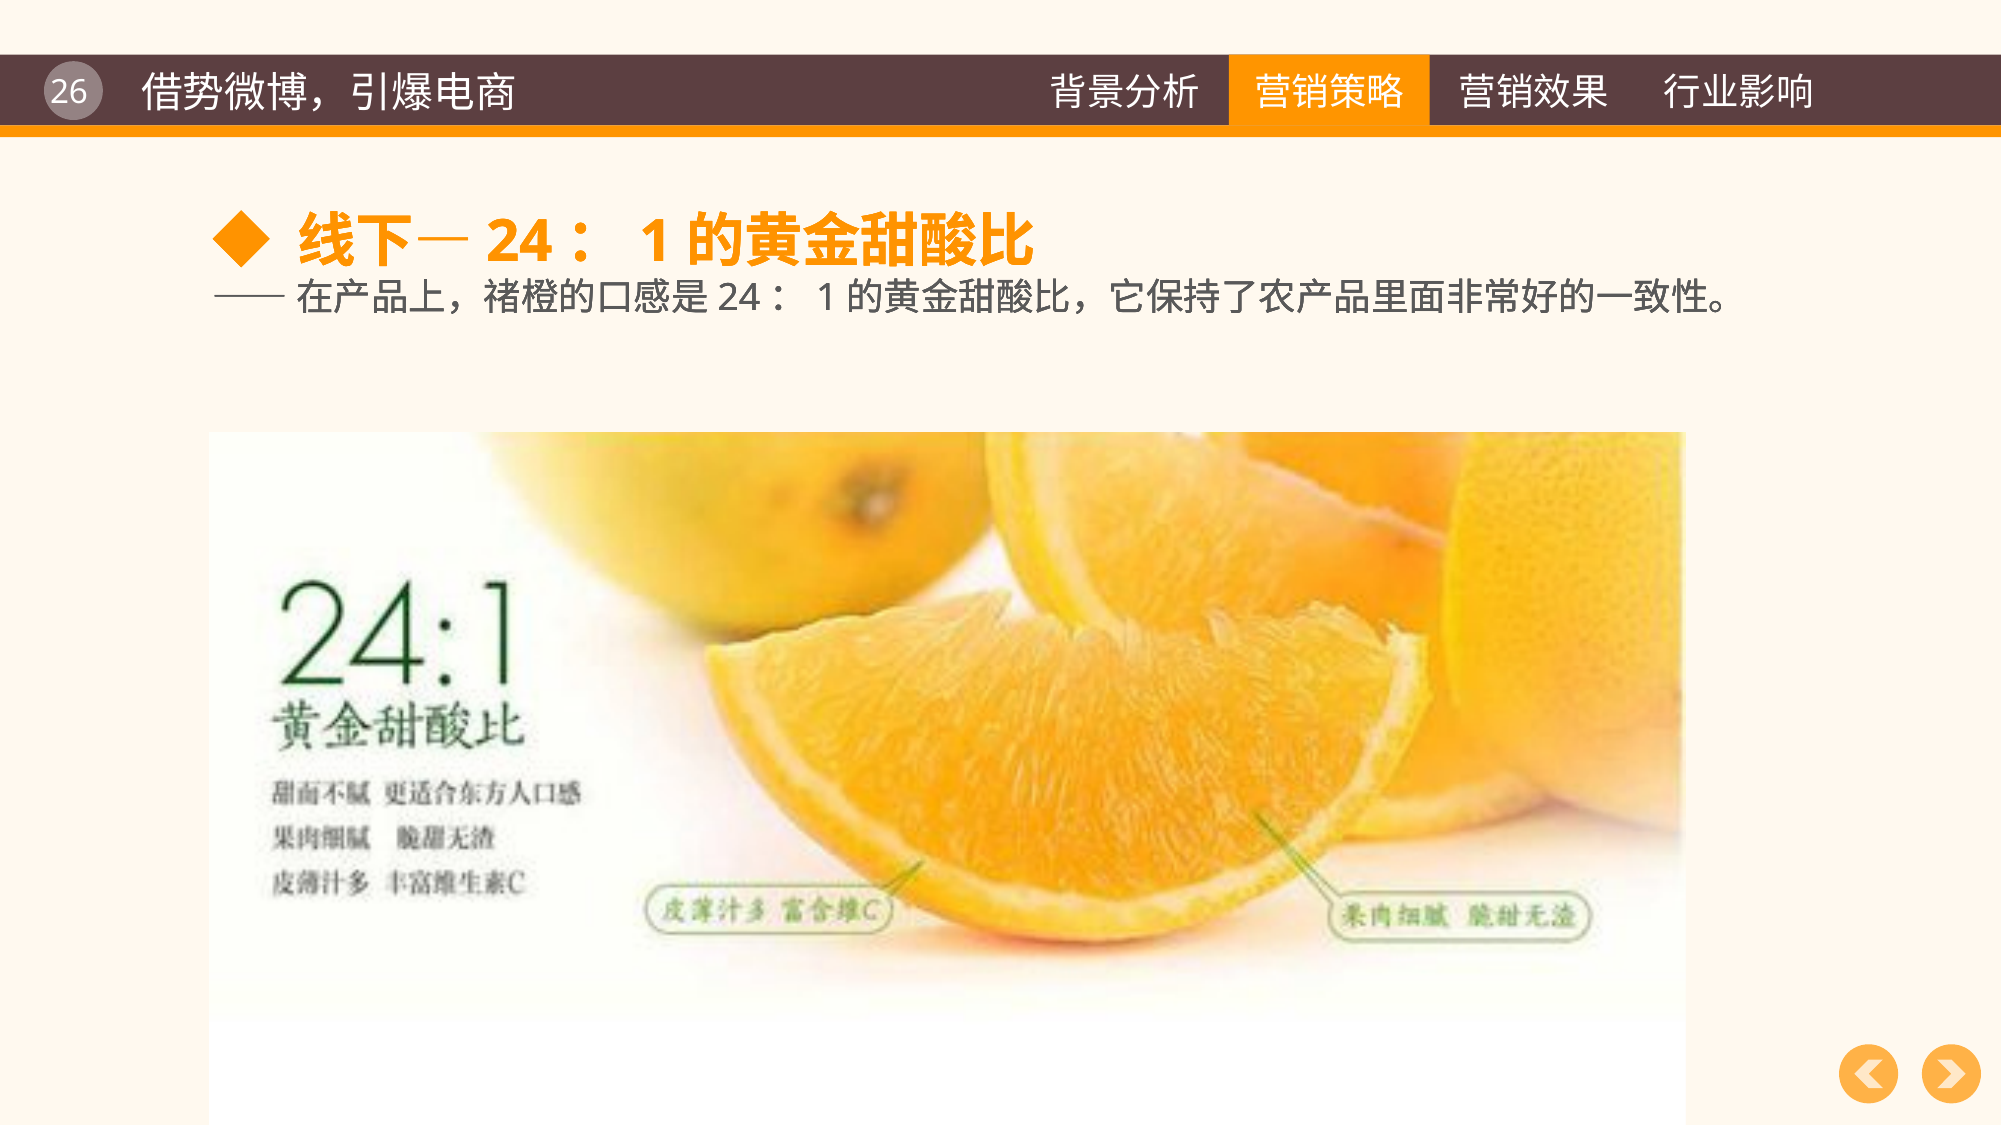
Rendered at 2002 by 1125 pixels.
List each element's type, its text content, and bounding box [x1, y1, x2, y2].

text_box 借势微博，引爆电商 [126, 58, 966, 123]
picture [208, 432, 1686, 1125]
text_box ◆ 线下—24：1的黄金甜酸比 ——在产品上，禇橙的口感是24：1的黄金甜酸比，它保持了农产品里面非常好的一致性。 [197, 160, 1826, 326]
